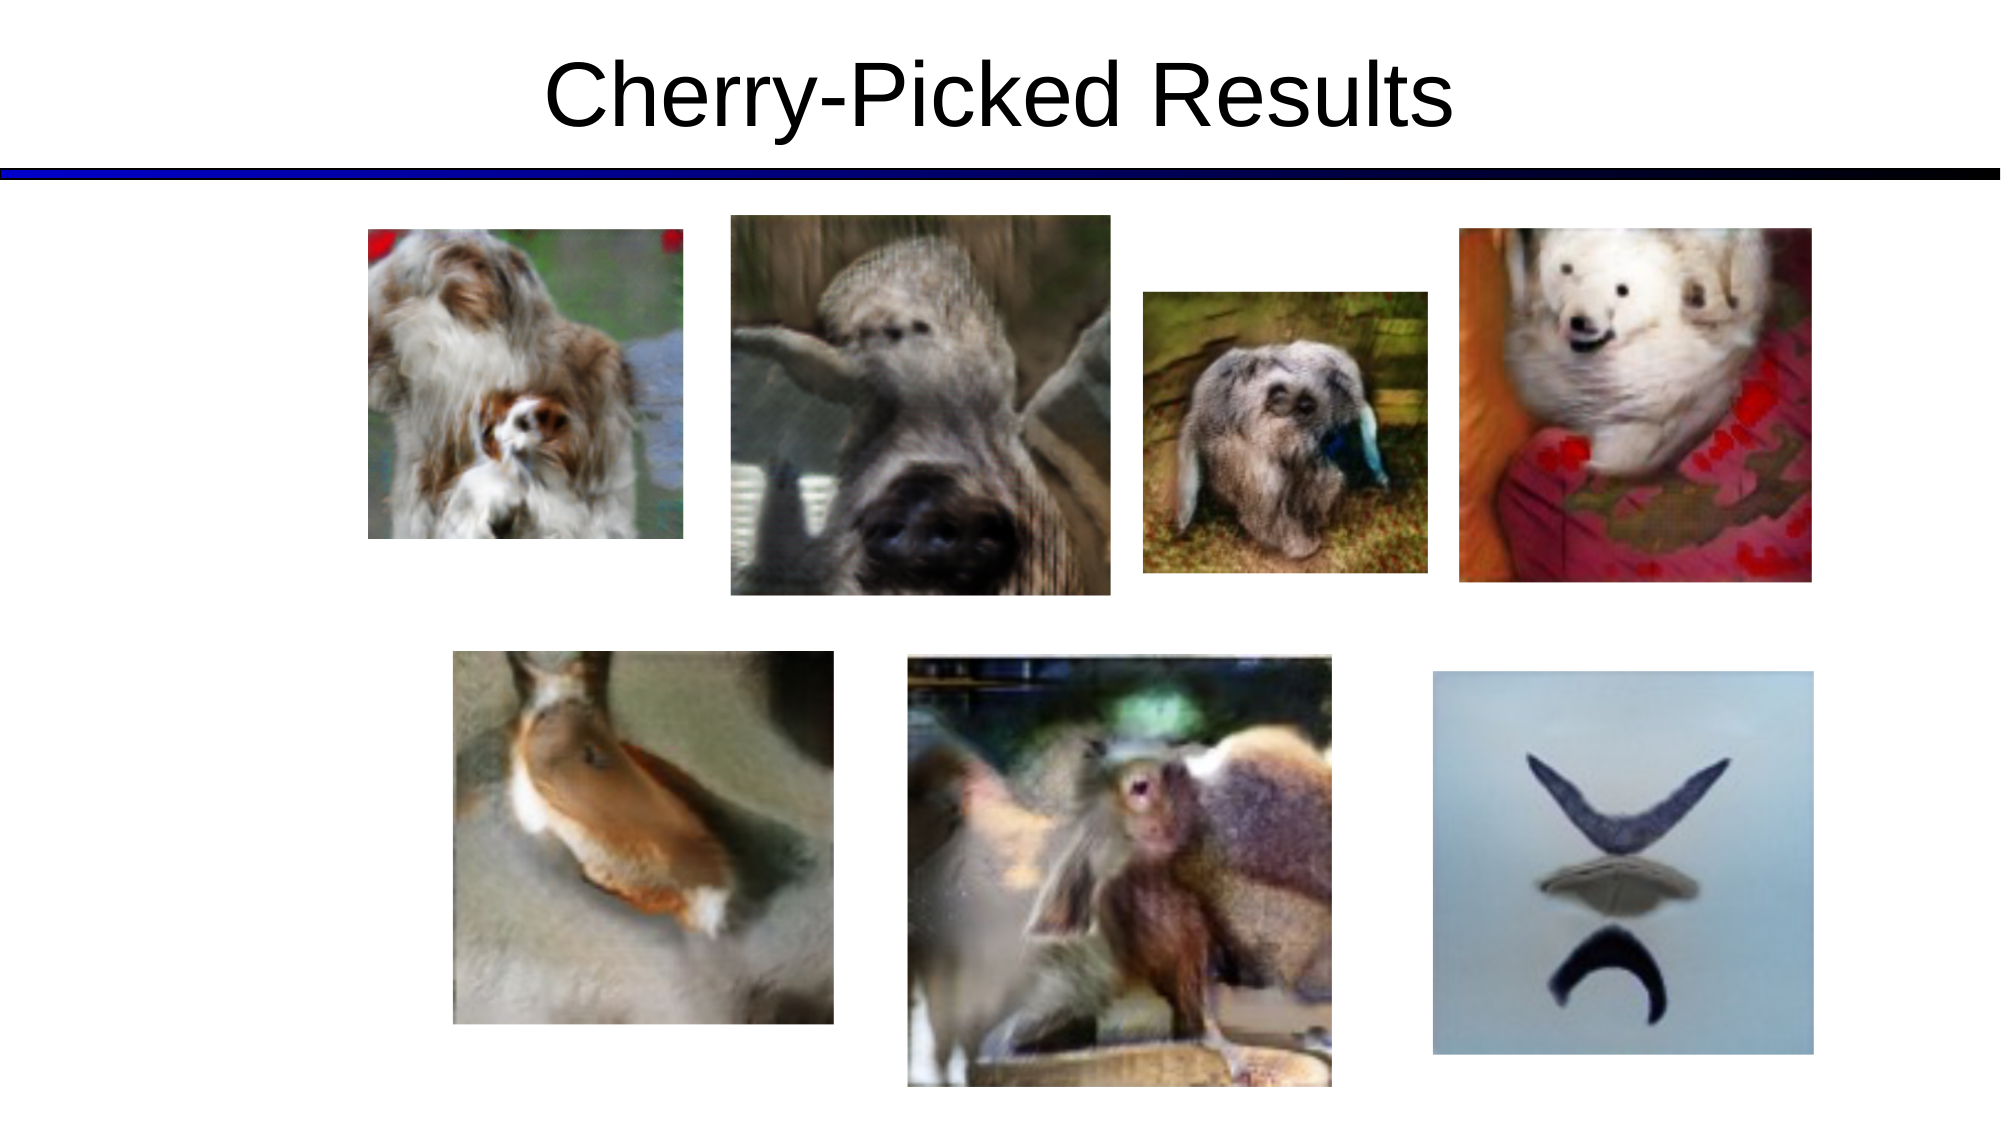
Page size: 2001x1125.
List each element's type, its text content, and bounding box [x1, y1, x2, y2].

title Cherry-Picked Results [0, 0, 2000, 184]
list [365, 205, 1832, 1092]
